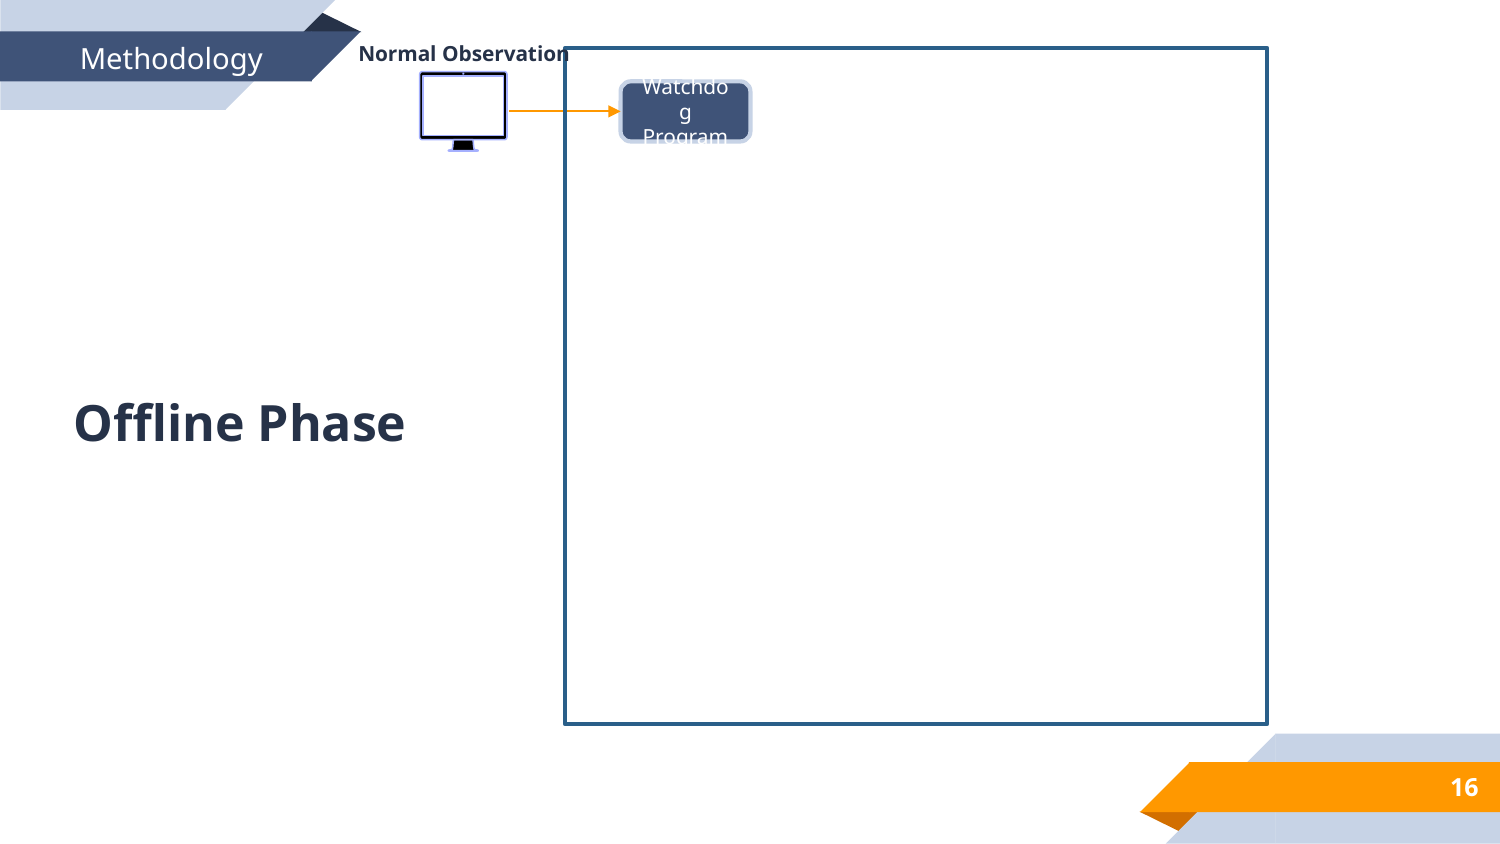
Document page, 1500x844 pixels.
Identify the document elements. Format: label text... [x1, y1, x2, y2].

text_box Methodology [65, 33, 312, 81]
text_box Offline Phase [58, 384, 422, 459]
text_box [419, 74, 507, 152]
text_box Normal Observation [343, 33, 585, 74]
slide_number 16 [1249, 760, 1494, 813]
text_box [563, 46, 1269, 726]
